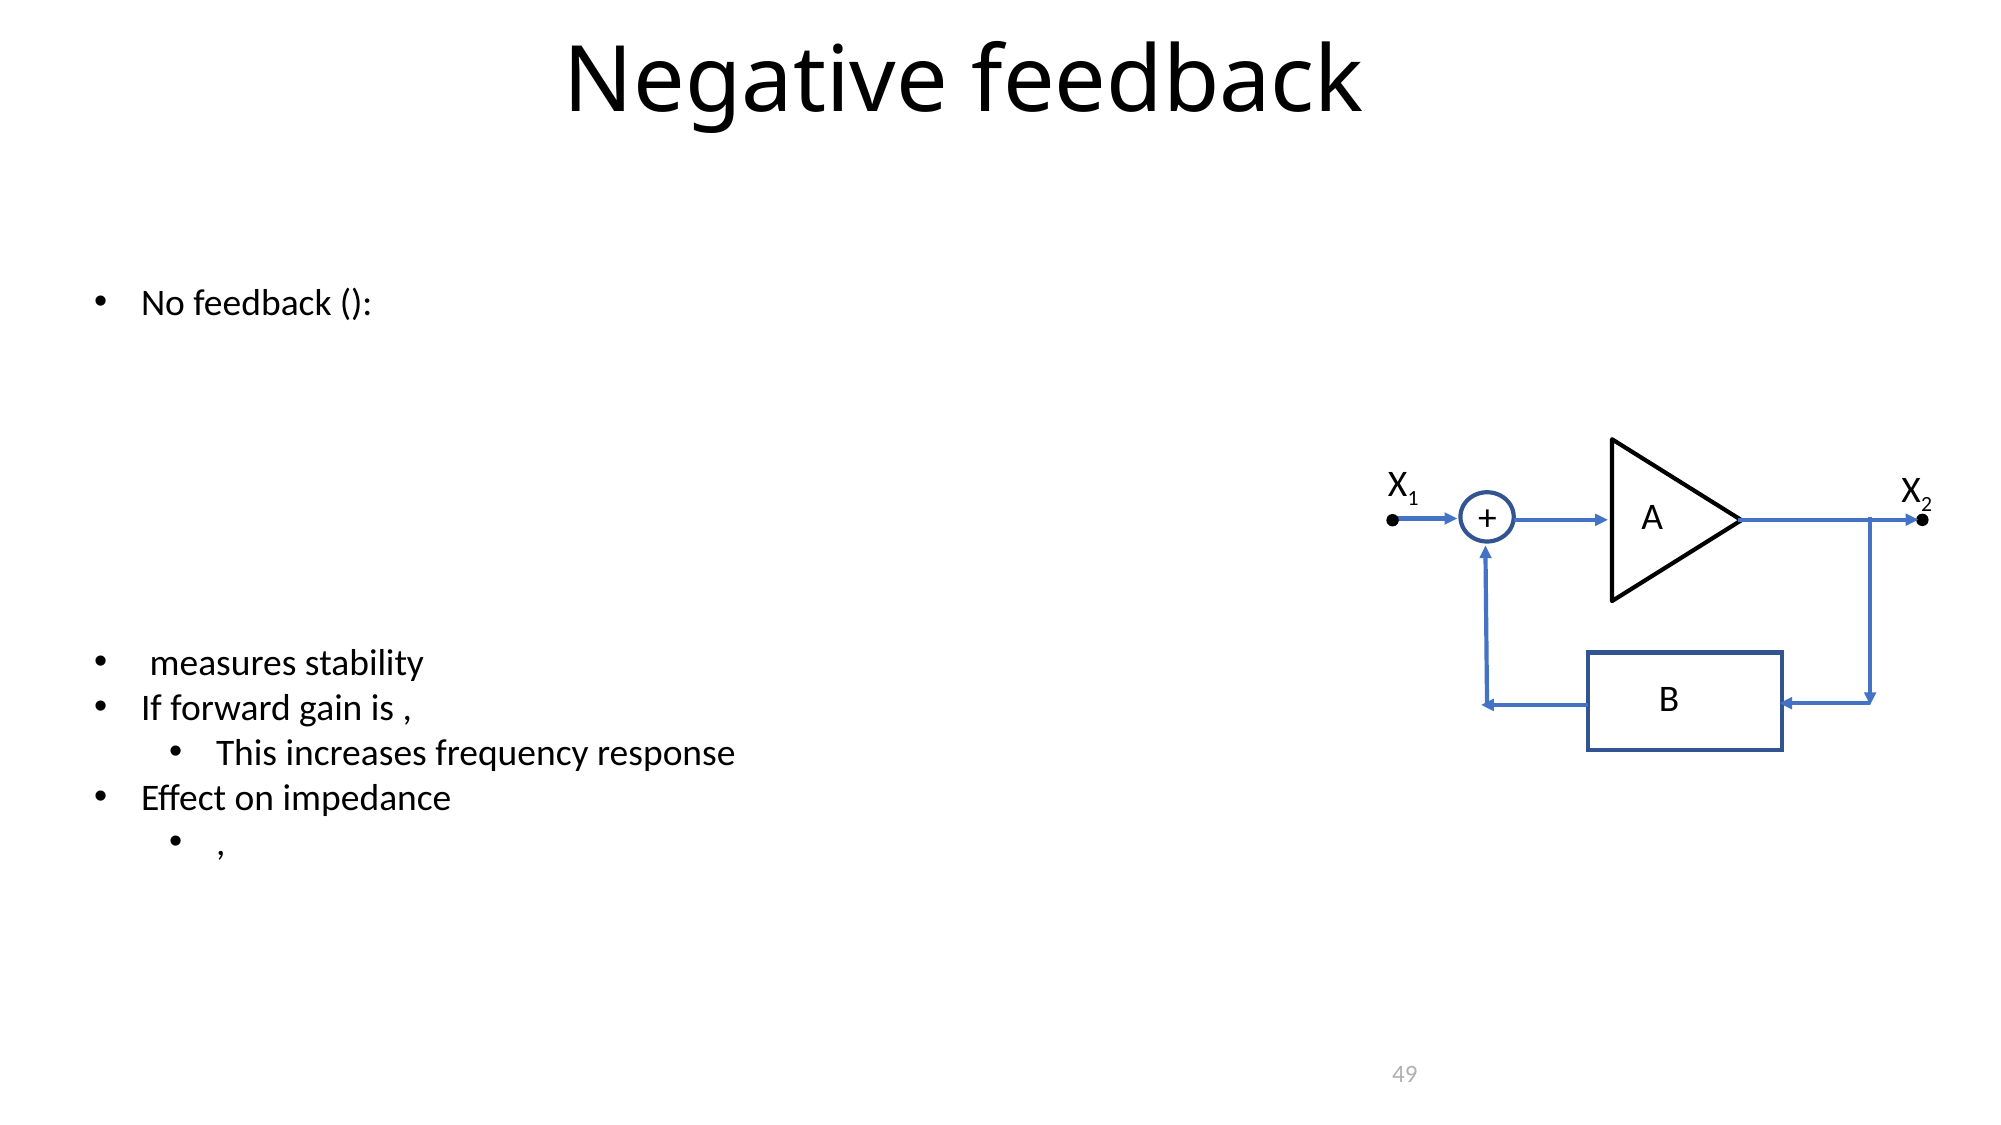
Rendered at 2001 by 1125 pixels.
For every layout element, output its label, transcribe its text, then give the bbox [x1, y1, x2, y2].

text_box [1373, 439, 1959, 750]
slide_number 49 [1074, 738, 1425, 1125]
text_box Negative feedback [18, 12, 1910, 138]
